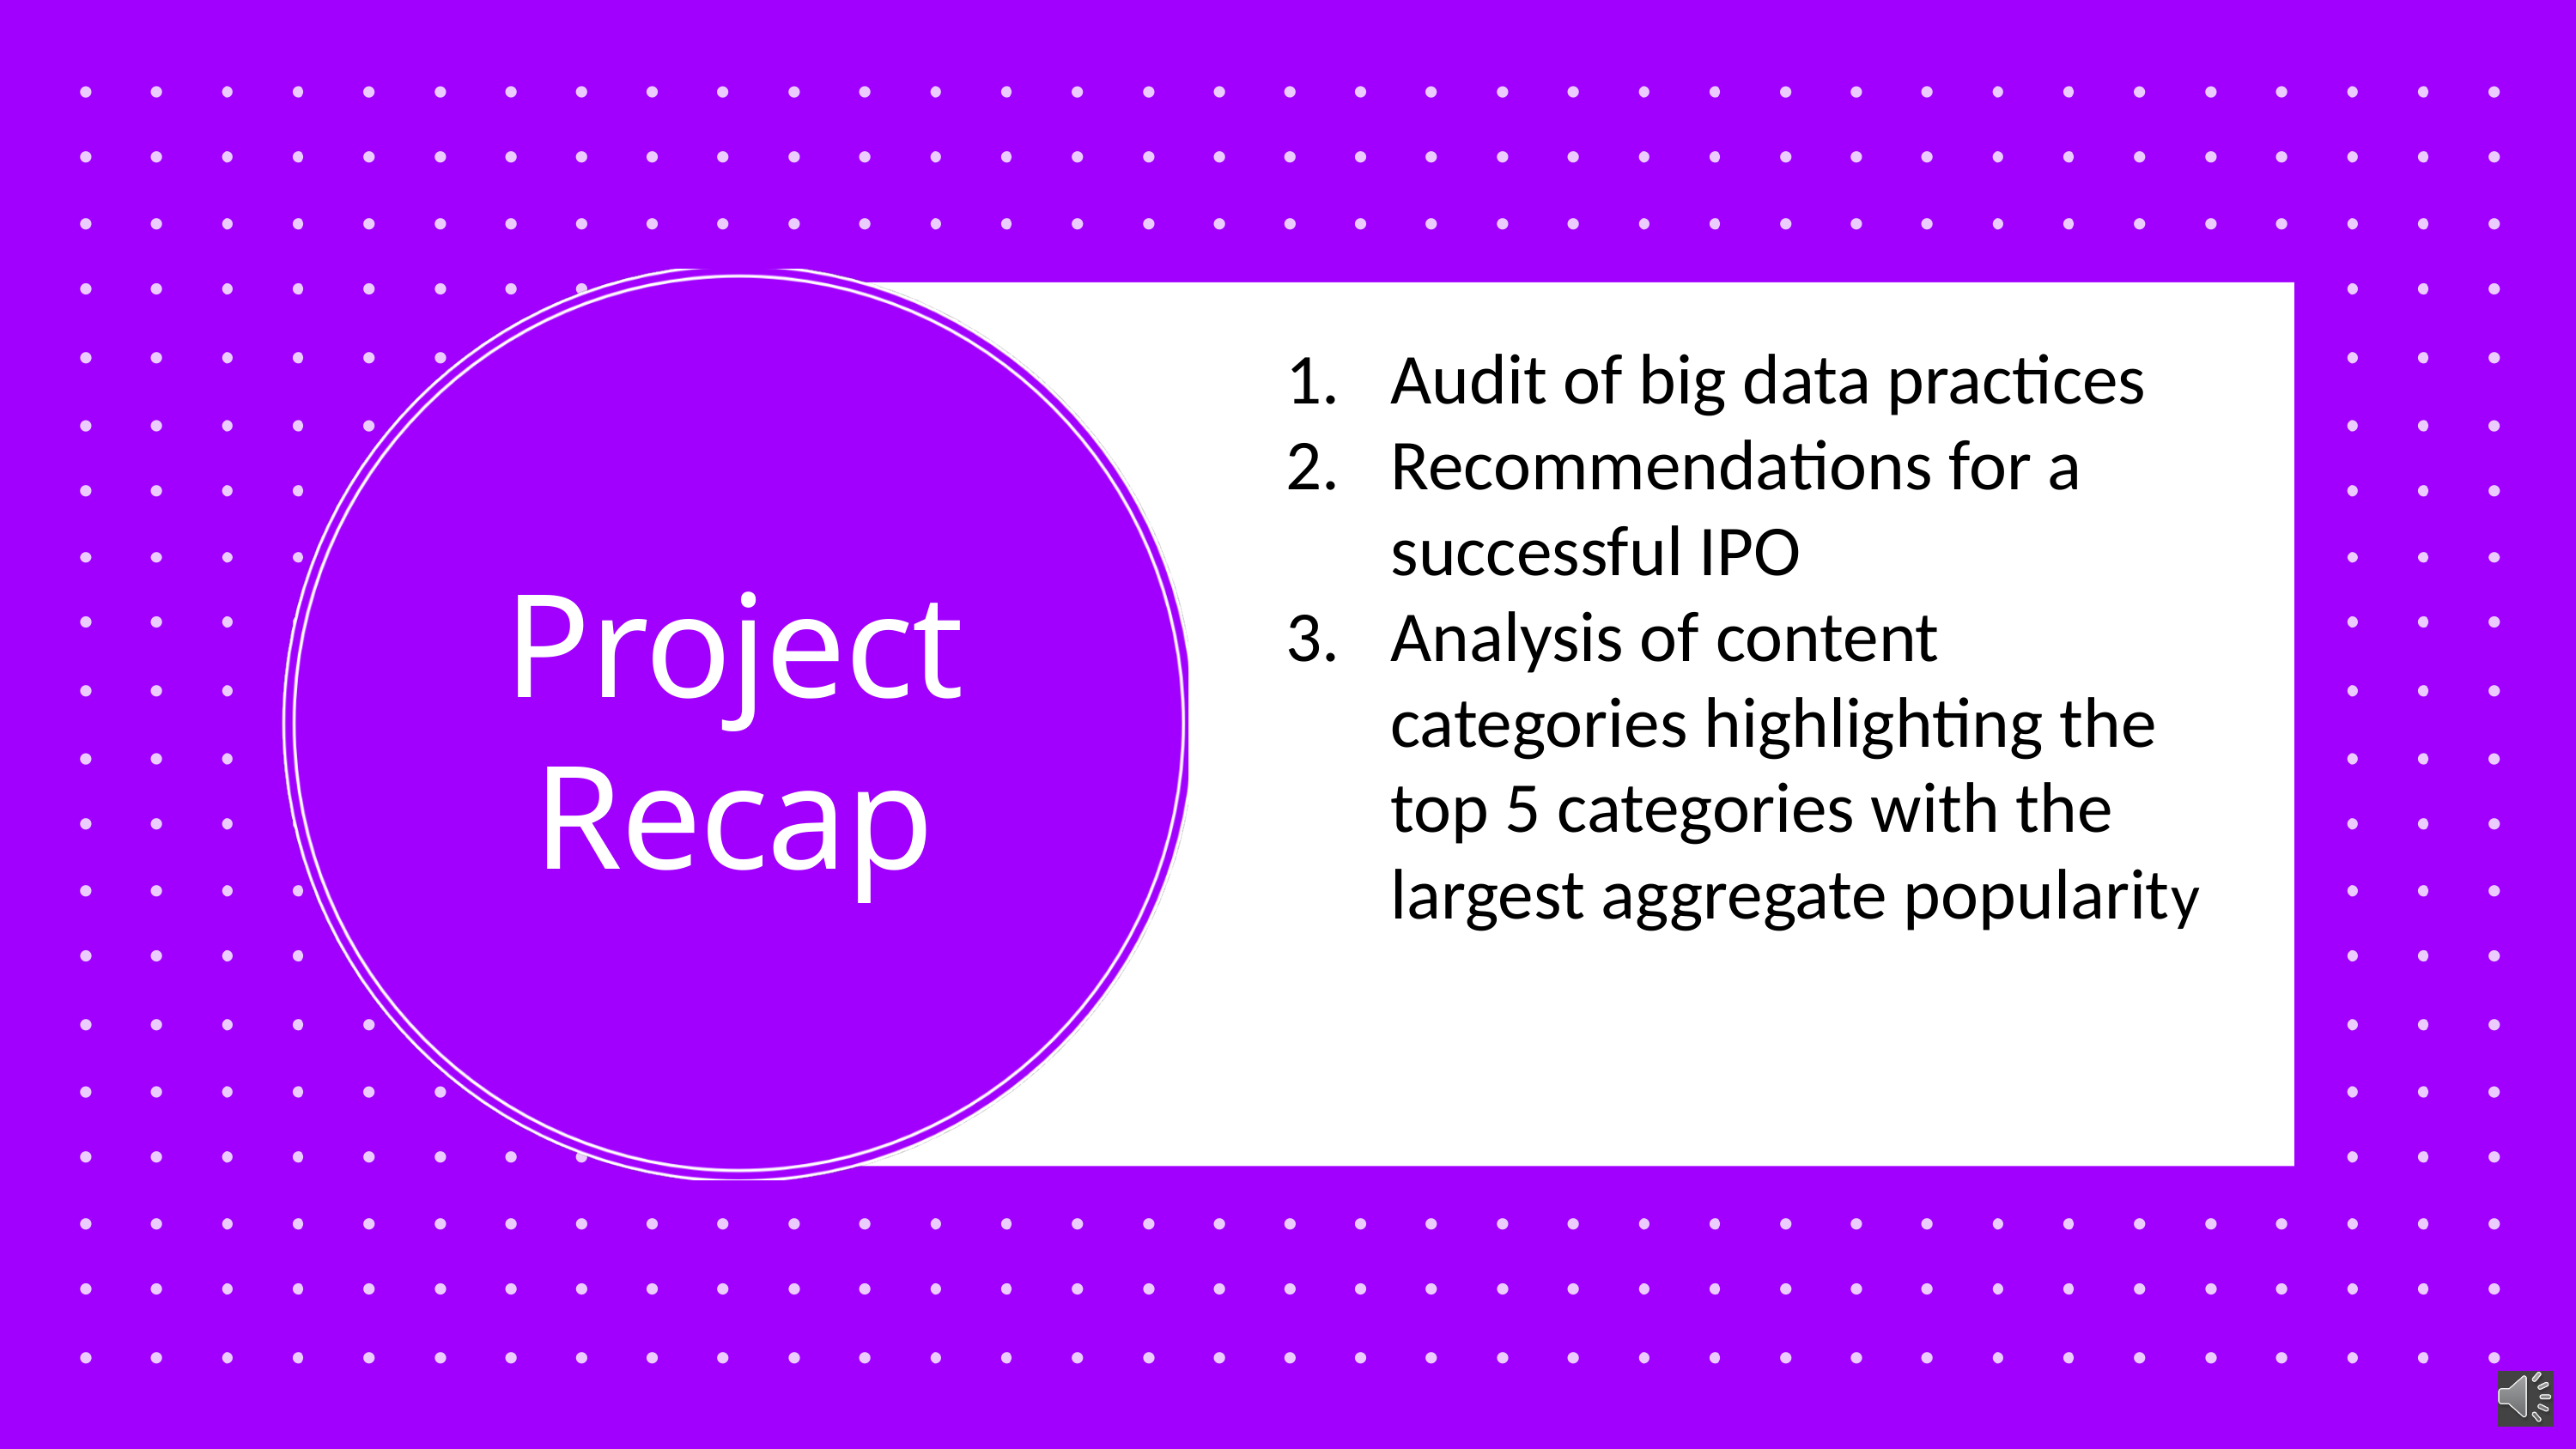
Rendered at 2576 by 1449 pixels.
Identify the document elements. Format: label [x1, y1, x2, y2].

picture [2497, 1369, 2555, 1428]
picture [278, 268, 1189, 1180]
text_box [72, 82, 2504, 1367]
